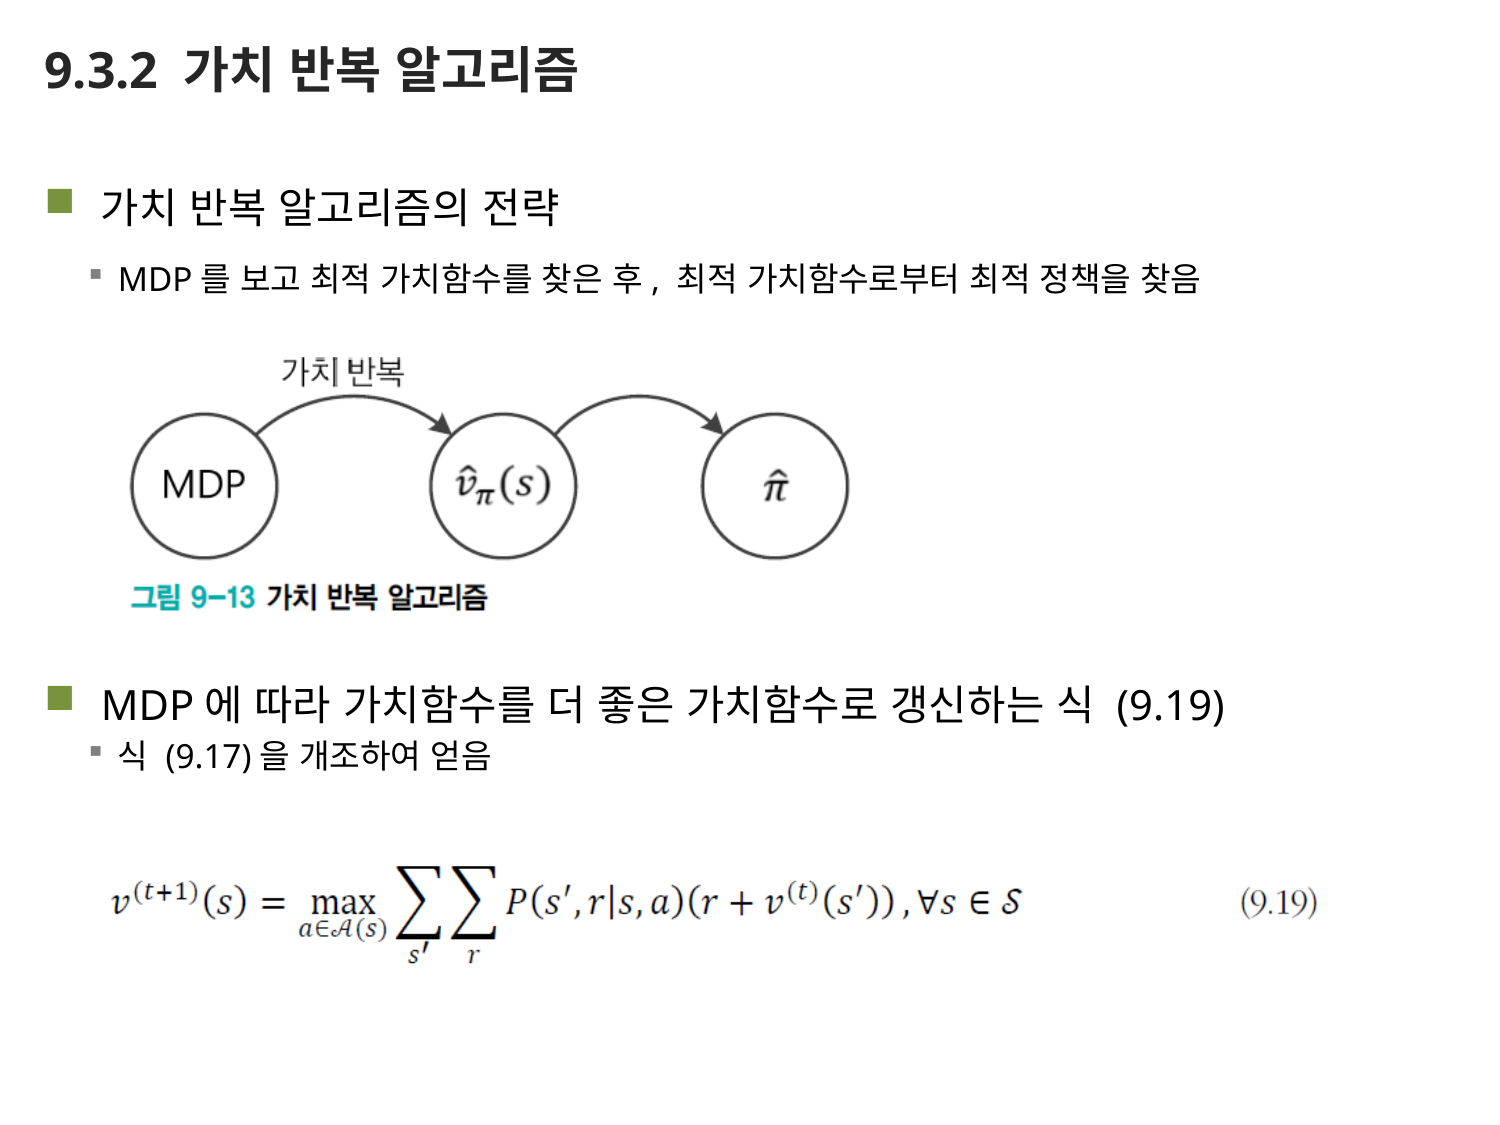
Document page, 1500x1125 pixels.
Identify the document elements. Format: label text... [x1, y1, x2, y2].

title 9.3.2 가치 반복 알고리즘 [29, 23, 1448, 114]
picture [123, 349, 858, 619]
picture [101, 857, 1331, 970]
list 가치 반복 알고리즘의 전략 MDP를 보고 최적 가치함수를 찾은 후, 최적 가치함수로부터 최적 정책을 찾음 MDP에 따라 가치함수를 더 좋은 가치함수로 갱신하는 식 (9.19) 식 (9.17)을 개조하여 얻음 [29, 148, 1471, 1083]
